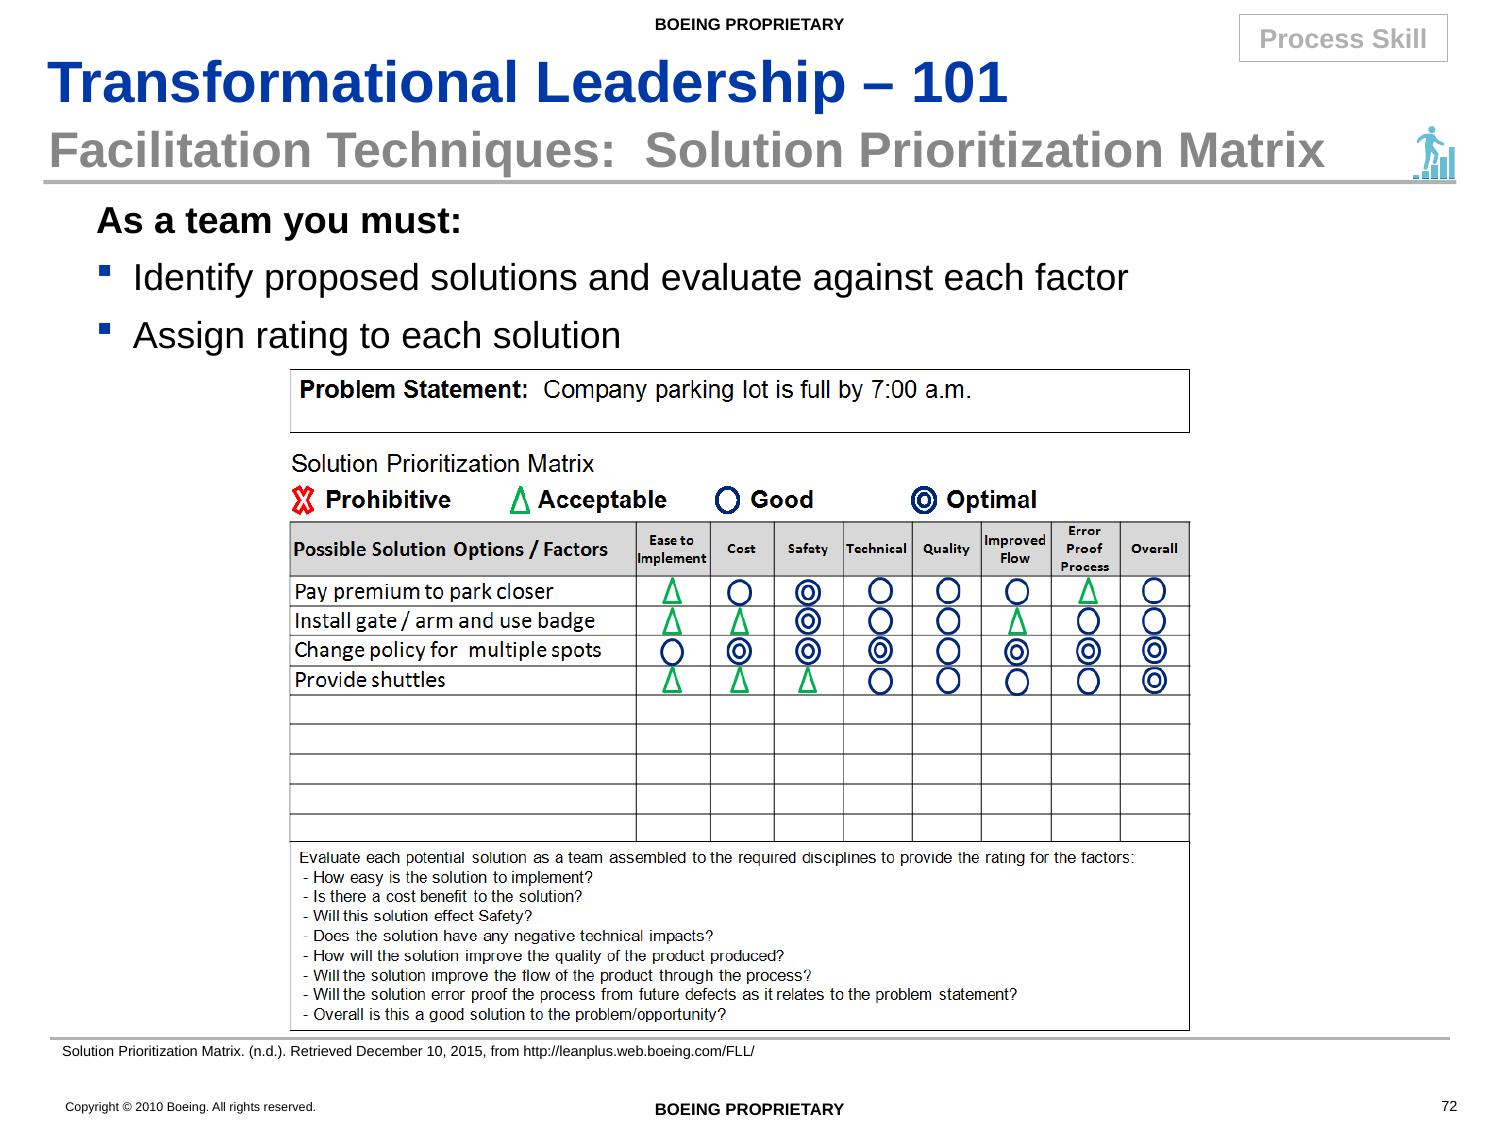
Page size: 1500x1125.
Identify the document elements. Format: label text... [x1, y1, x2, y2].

text_box As a team you must: Identify proposed solutions and evaluate against each factor Assign rating to each solution [62, 188, 1225, 364]
picture [274, 365, 1195, 1037]
text_box Process Skill [1239, 14, 1448, 62]
text_box Solution Prioritization Matrix. (n.d.). Retrieved December 10, 2015, from http://leanplus.web.boeing.com/FLL/ [47, 1034, 775, 1068]
title Facilitation Techniques: Solution Prioritization Matrix [0, 106, 1500, 181]
slide_number 72 [1048, 1087, 1459, 1124]
